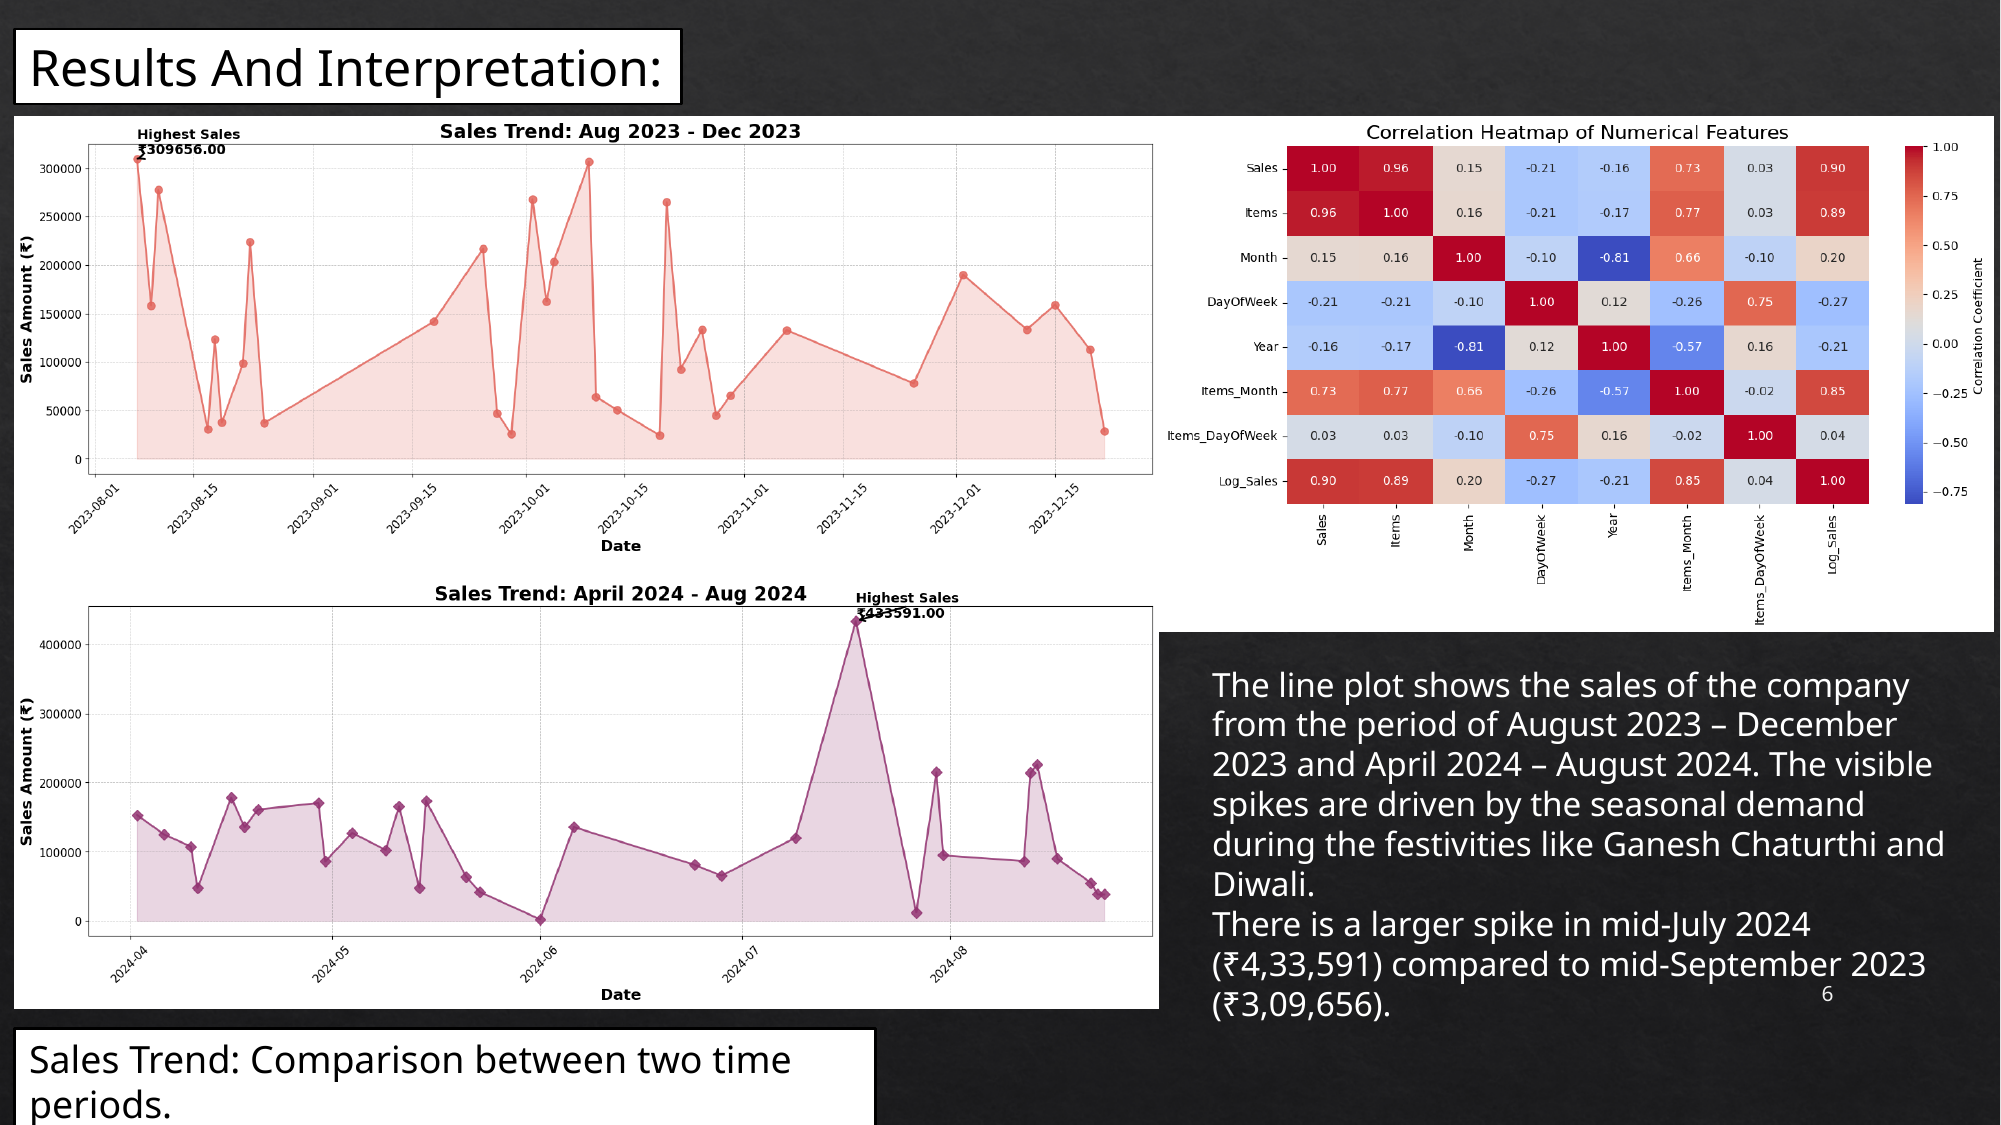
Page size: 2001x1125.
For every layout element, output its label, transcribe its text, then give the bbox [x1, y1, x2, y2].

text_box Results And Interpretation: [13, 28, 683, 105]
text_box Sales Trend: Comparison between two time periods. [13, 1027, 877, 1125]
picture [14, 115, 1994, 1010]
text_box The line plot shows the sales of the company from the period of August 2023 – December 2023 and April 2024 – August 2024. The visible spikes are driven by the seasonal demand during the festivities like Ganesh Chaturthi and Diwali. There is a larger spike in mid-July 2024 (₹4,33,591) compared to mid-September 2023 (₹3,09,656). [1197, 656, 1986, 1031]
